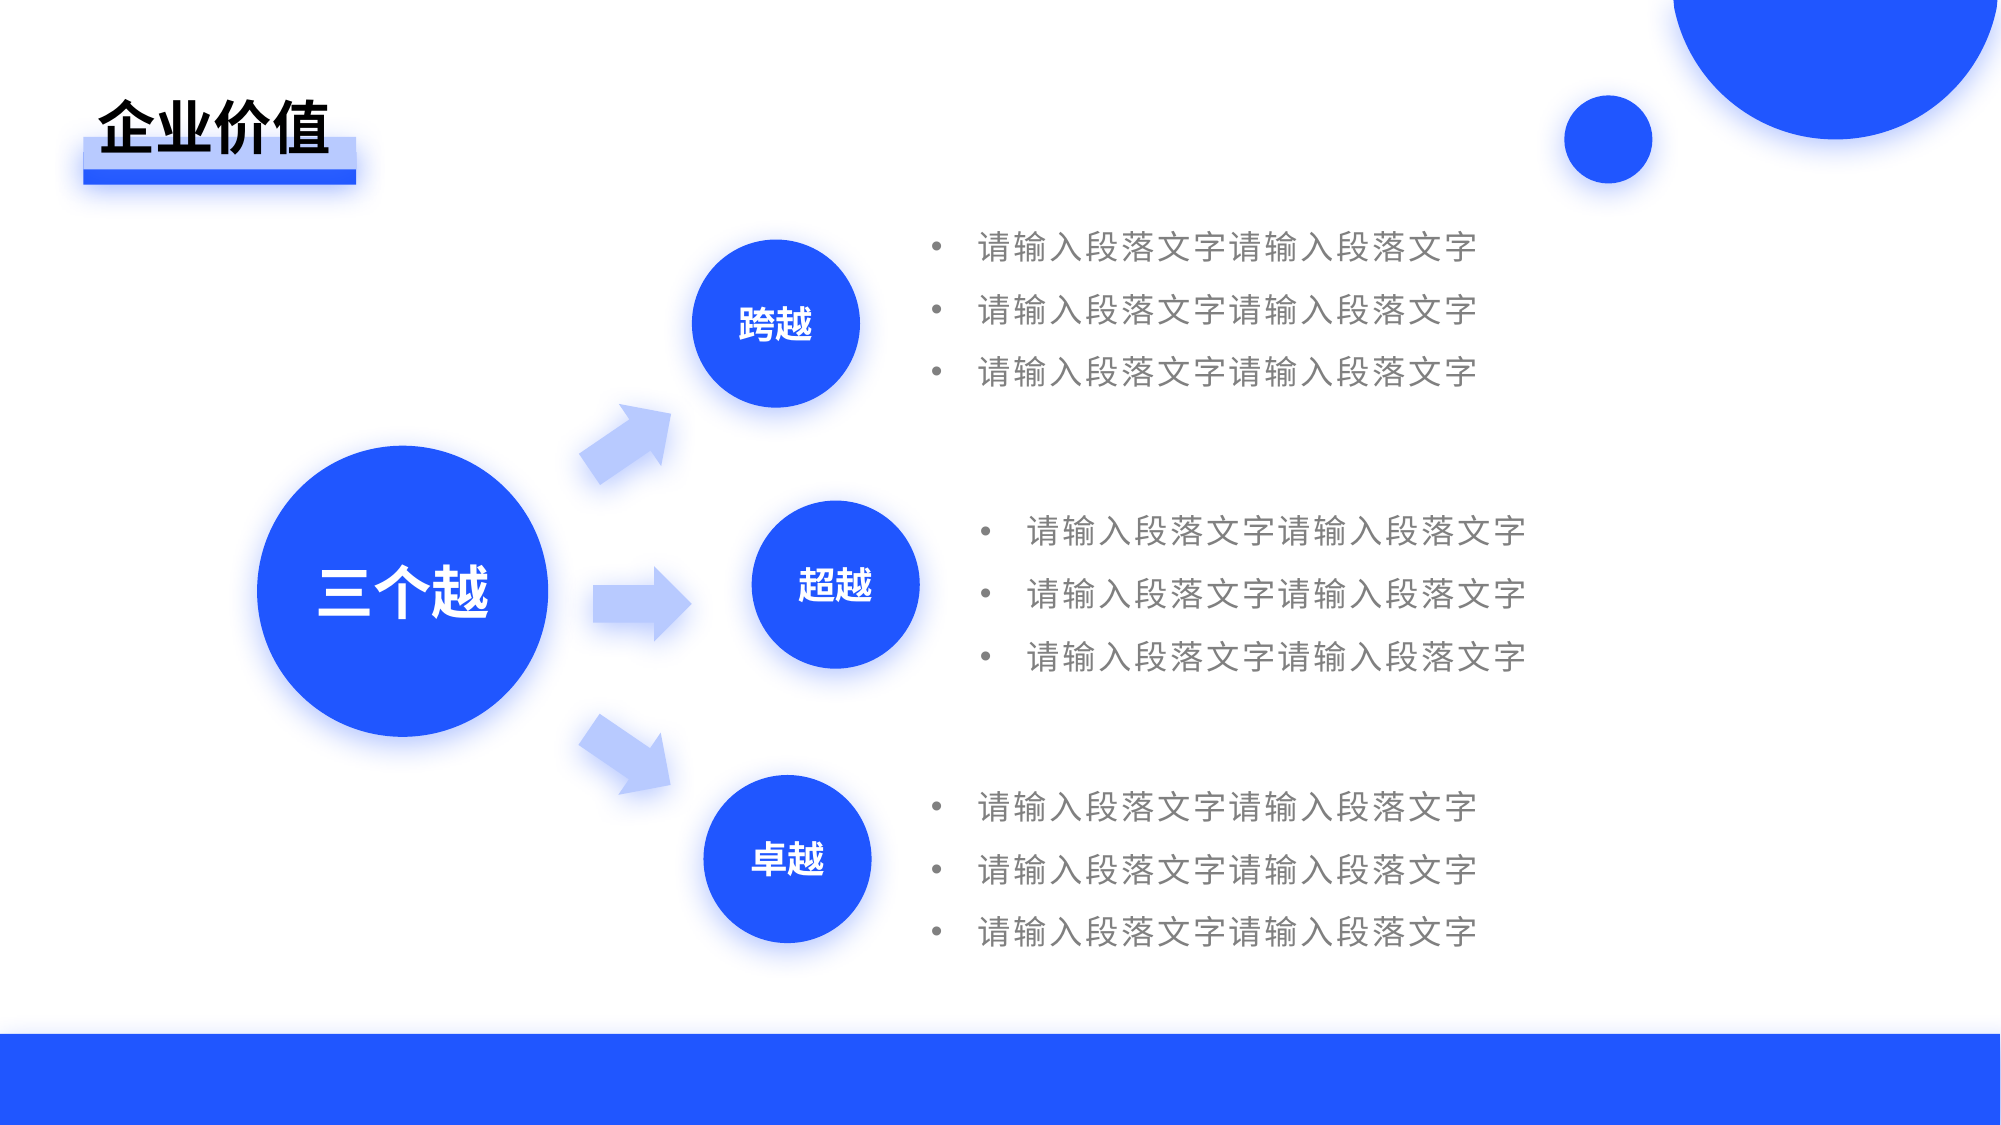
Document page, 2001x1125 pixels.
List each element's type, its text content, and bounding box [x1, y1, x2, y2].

text_box 请输入段落文字请输入段落文字 [916, 265, 1551, 328]
text_box [592, 563, 694, 645]
text_box 请输入段落文字请输入段落文字 [916, 825, 1551, 888]
text_box [577, 712, 672, 797]
text_box 卓越 [702, 773, 873, 945]
text_box 超越 [750, 499, 921, 670]
list 企业价值 [82, 91, 917, 170]
text_box 跨越 [690, 238, 862, 409]
text_box 请输入段落文字请输入段落文字 [965, 612, 1599, 679]
text_box [577, 402, 673, 487]
text_box 请输入段落文字请输入段落文字 [916, 202, 1551, 265]
text_box 请输入段落文字请输入段落文字 [965, 550, 1599, 612]
text_box 请输入段落文字请输入段落文字 [916, 888, 1551, 954]
text_box 请输入段落文字请输入段落文字 [916, 762, 1551, 825]
text_box 请输入段落文字请输入段落文字 [965, 487, 1599, 550]
text_box 请输入段落文字请输入段落文字 [916, 328, 1551, 394]
text_box 三个越 [256, 444, 550, 738]
